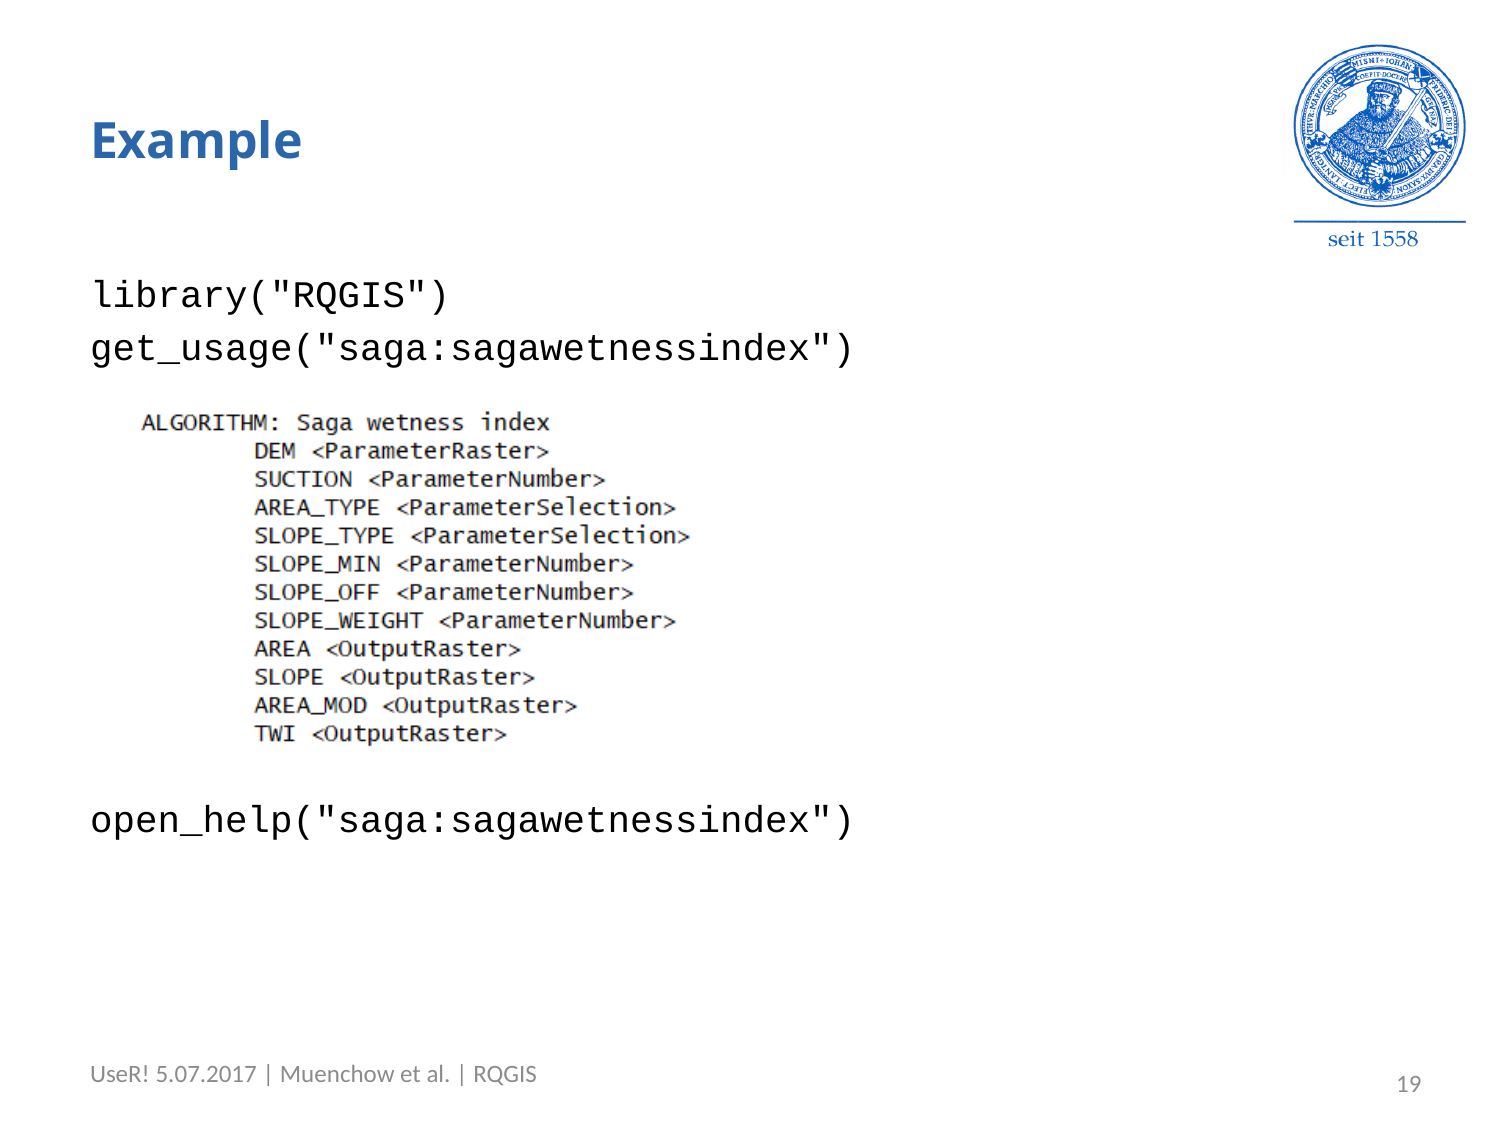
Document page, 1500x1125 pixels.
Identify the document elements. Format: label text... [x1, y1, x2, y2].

picture [1281, 30, 1476, 256]
title Example [75, 45, 1425, 233]
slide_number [75, 1042, 1247, 1103]
list library("RQGIS") get_usage("saga:sagawetnessindex") open_help("saga:sagawetnessindex") [75, 262, 1425, 1005]
picture [134, 407, 754, 776]
slide_number 19 [1328, 1052, 1437, 1112]
